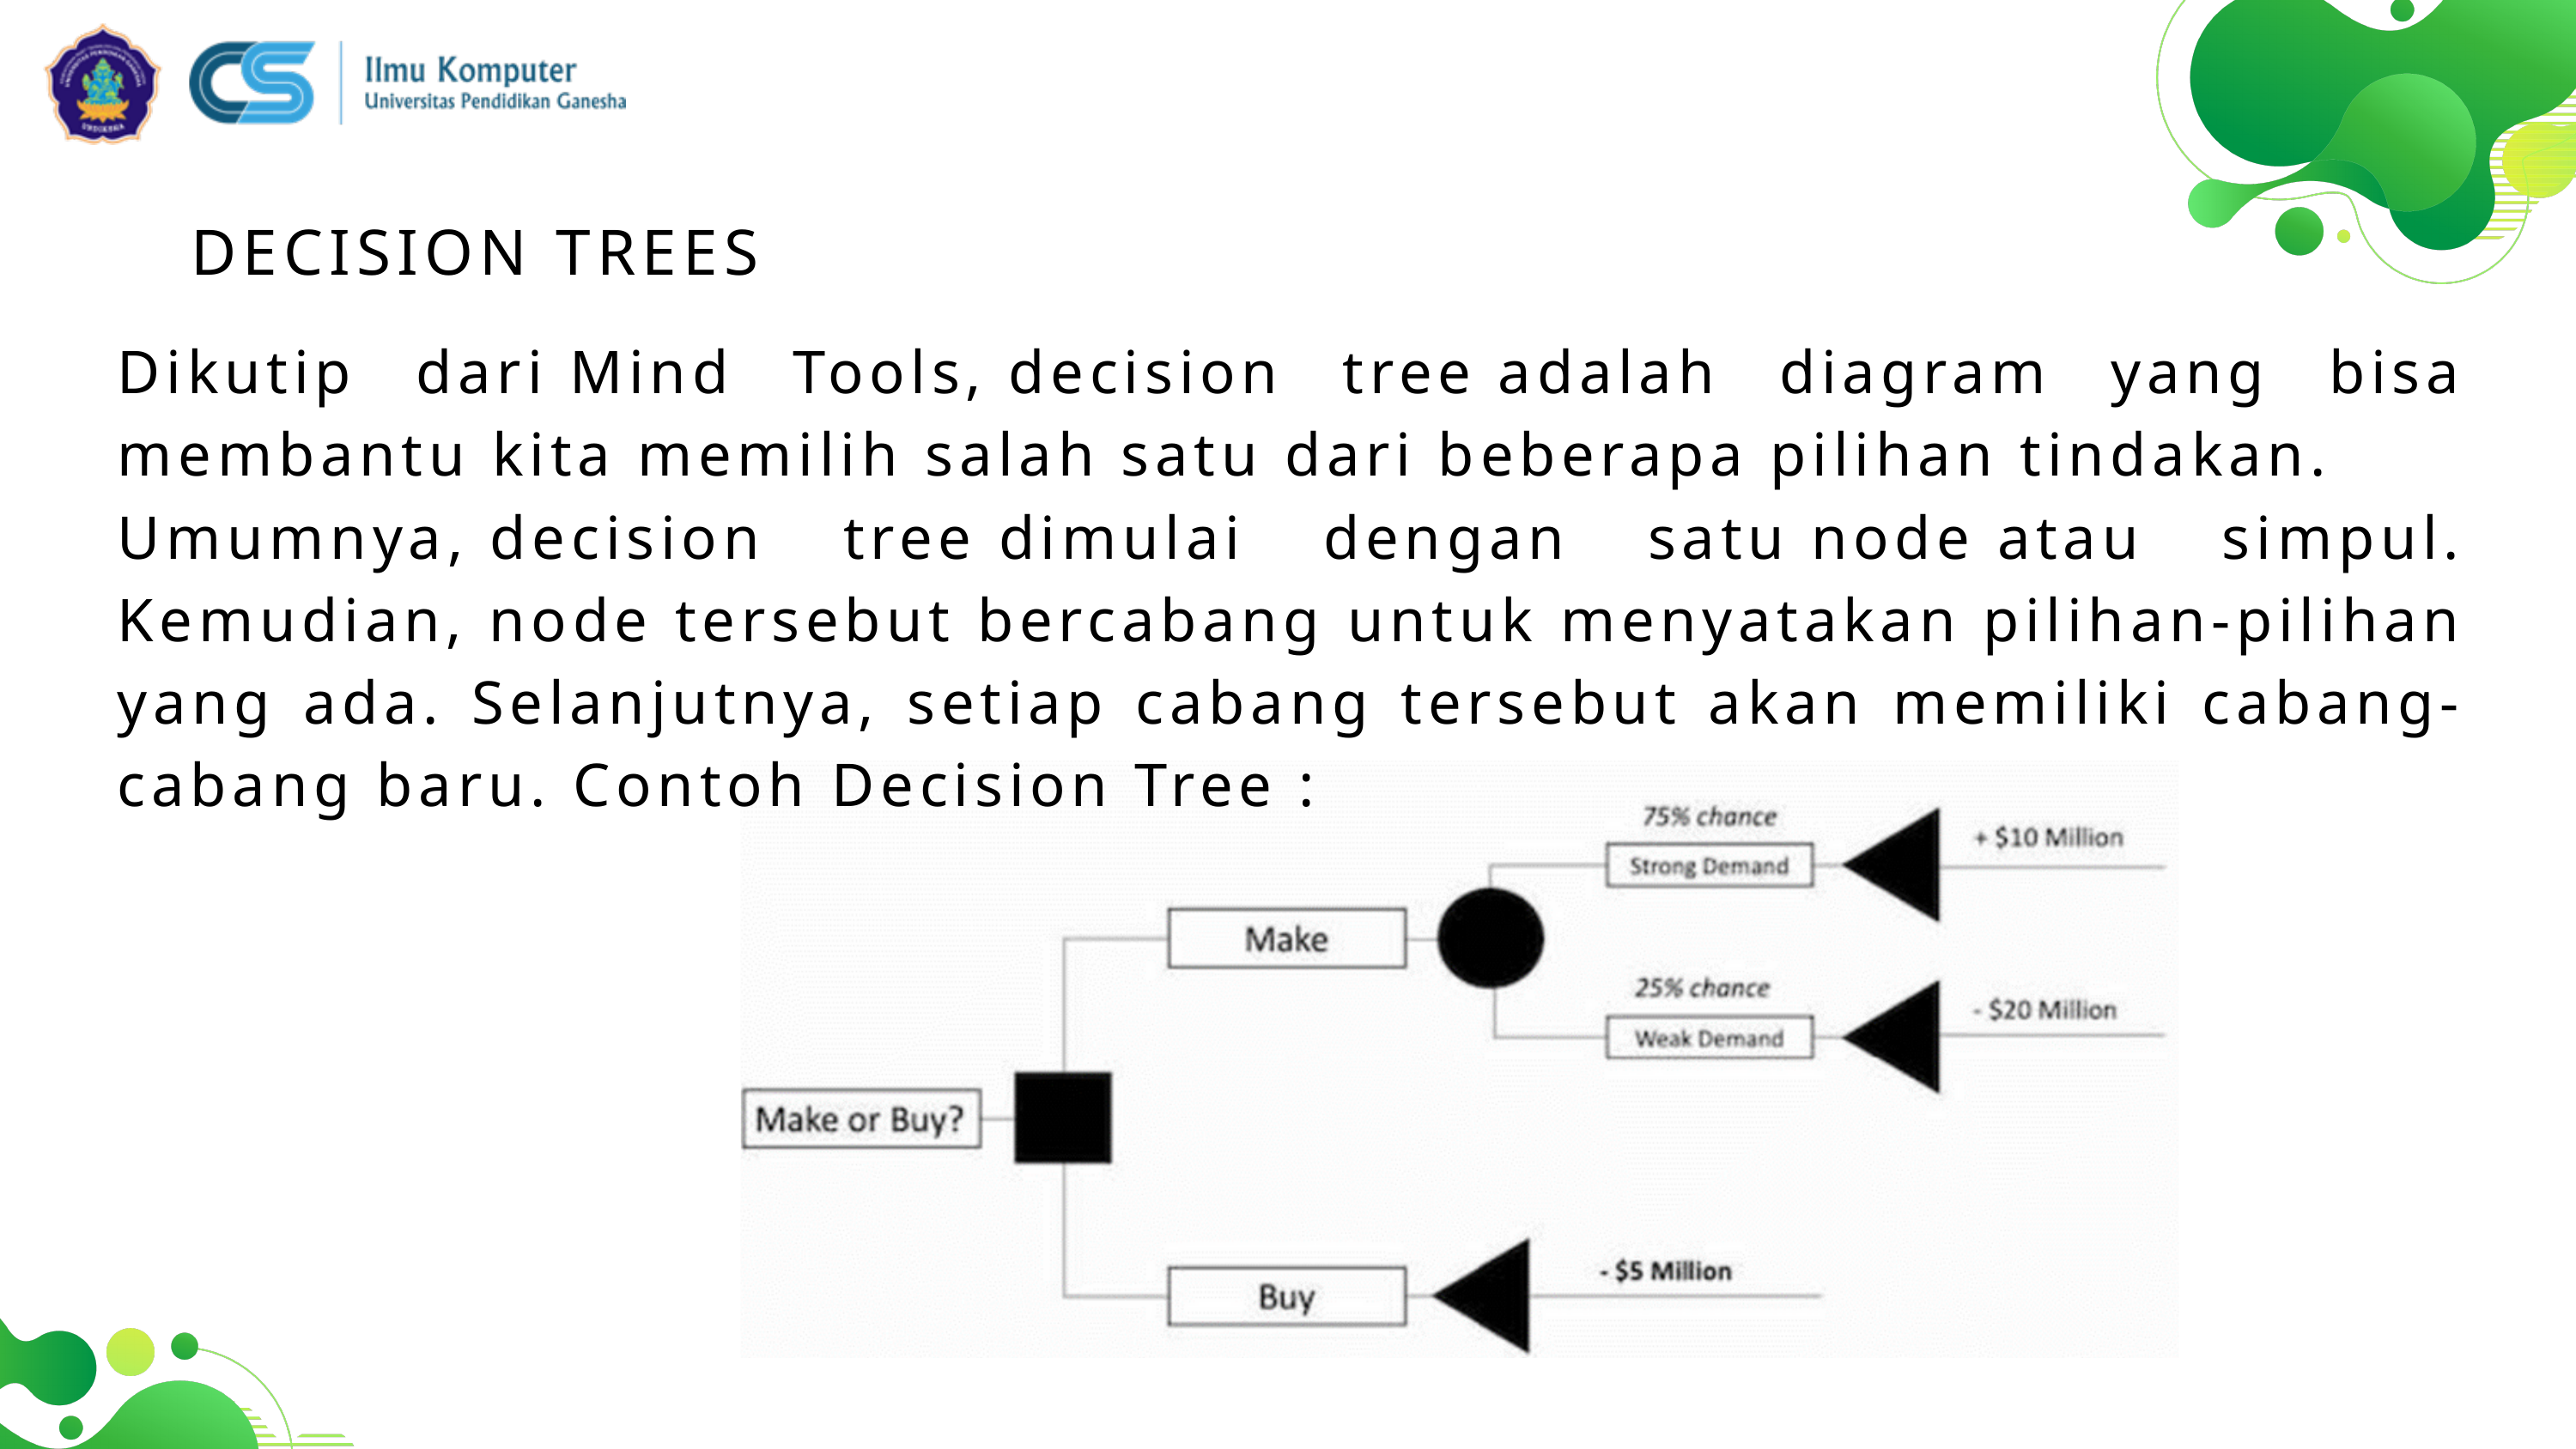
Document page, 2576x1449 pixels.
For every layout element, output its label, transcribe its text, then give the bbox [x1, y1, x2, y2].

picture [2155, 0, 2576, 284]
picture [41, 23, 627, 145]
picture [0, 1303, 375, 1449]
text_box DECISION TREES [144, 199, 805, 288]
text_box Dikutip dari Mind Tools, decision tree adalah diagram yang bisa membantu kita memilih salah satu dari beberapa pilihan tindakan. Umumnya, decision tree dimulai dengan satu node atau simpul. Kemudian, node tersebut bercabang untuk menyatakan pilihan-pilihan yang ada. Selanjutnya, setiap cabang tersebut akan memiliki cabang-cabang baru. Contoh Decision Tree : [117, 323, 2469, 819]
picture [740, 761, 2179, 1358]
